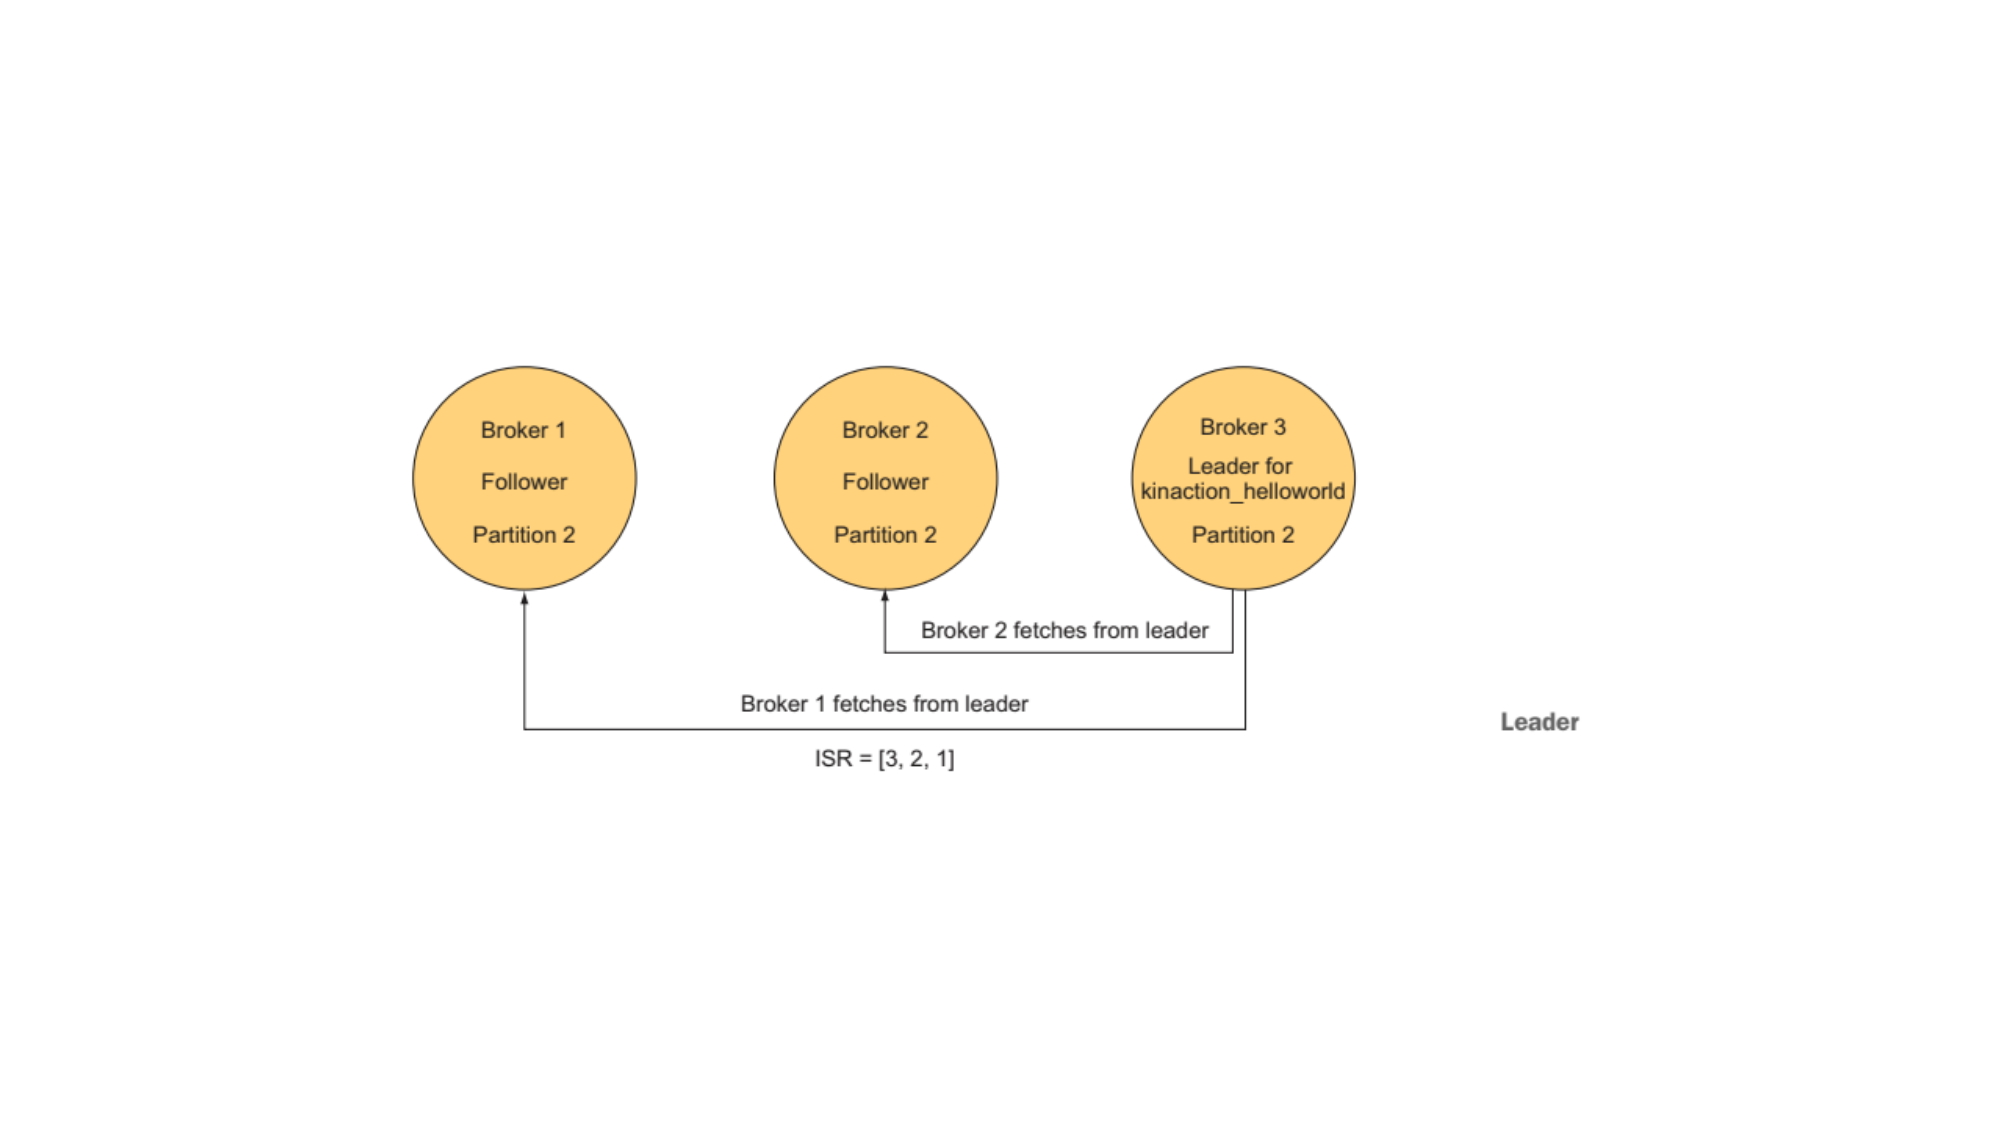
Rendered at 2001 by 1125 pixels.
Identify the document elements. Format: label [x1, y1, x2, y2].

picture [389, 323, 1611, 801]
